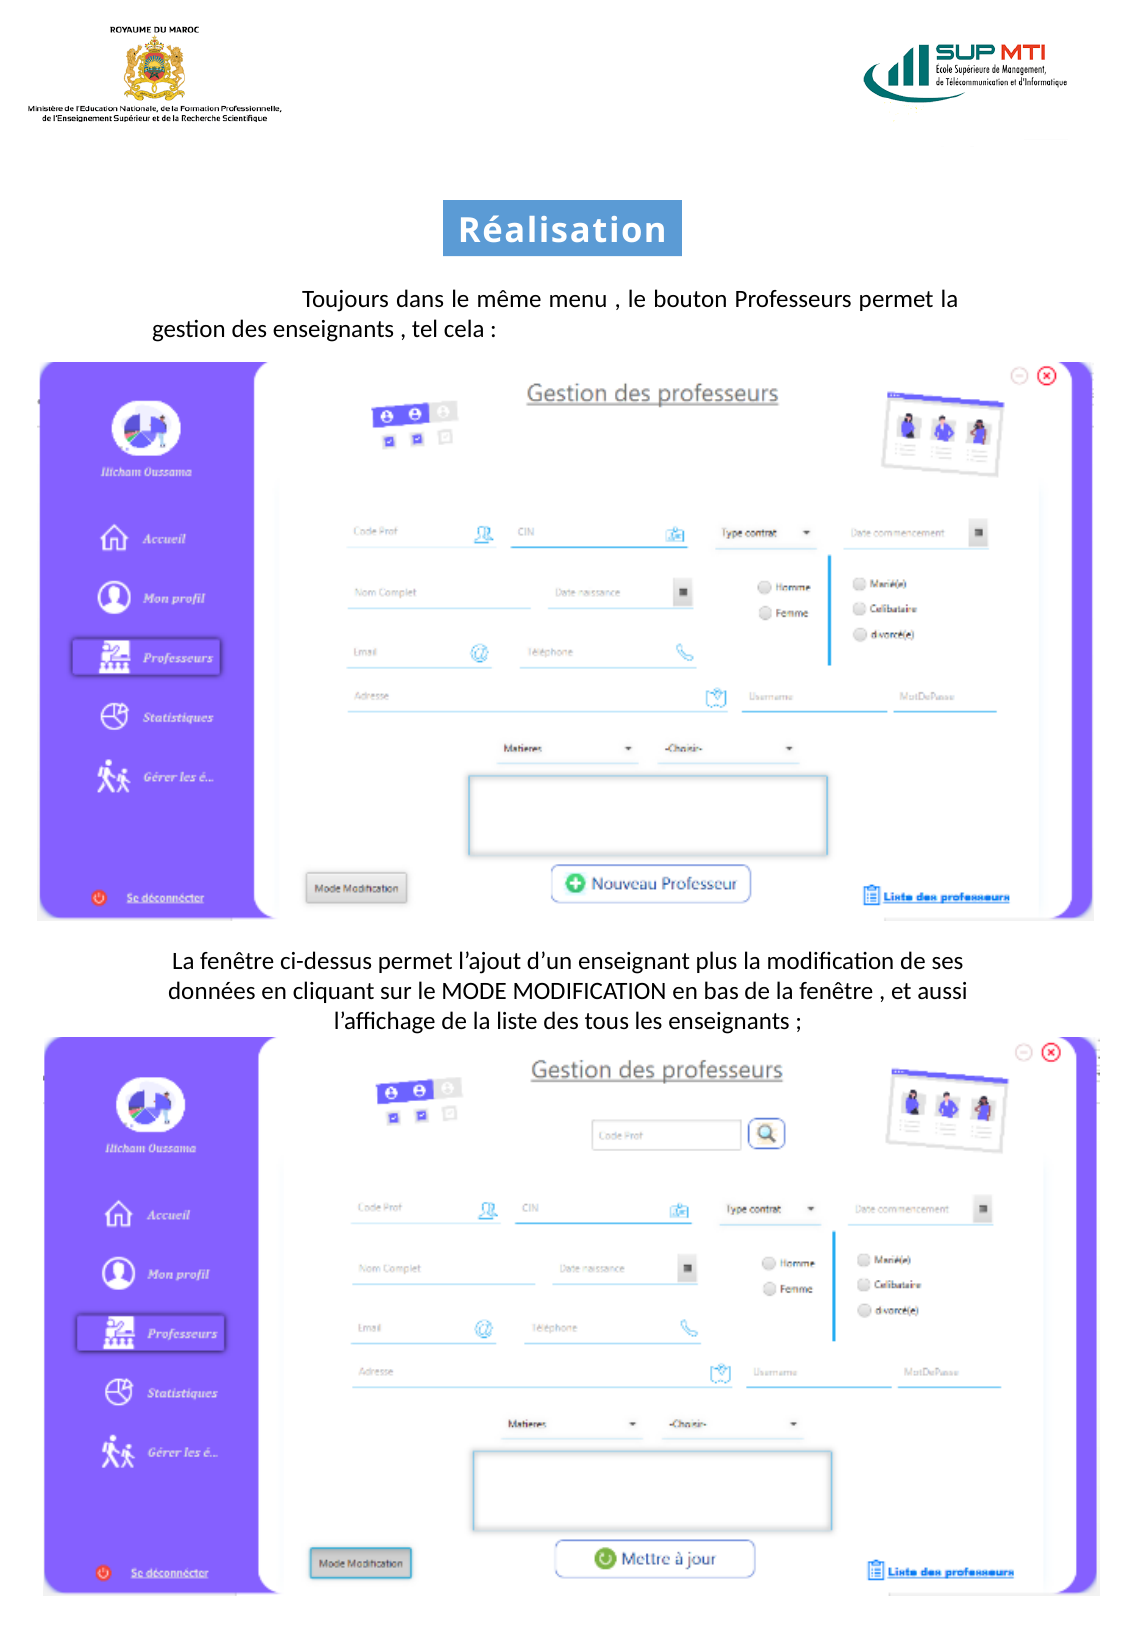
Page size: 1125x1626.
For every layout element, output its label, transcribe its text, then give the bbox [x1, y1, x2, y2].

text_box La fenêtre ci-dessus permet l’ajout d’un enseignant plus la modification de ses données en cliquant sur le MODE MODIFICATION en bas de la fenêtre , et aussi l’affichage de la liste des tous les enseignants ; [149, 937, 988, 1037]
picture [804, 0, 1125, 147]
picture [43, 1037, 1100, 1596]
picture [15, 4, 297, 142]
text_box Toujours dans le même menu , le bouton Professeurs permet la gestion des enseignants , tel cela : [137, 274, 975, 350]
text_box Réalisation [443, 200, 682, 257]
picture [37, 362, 1095, 921]
